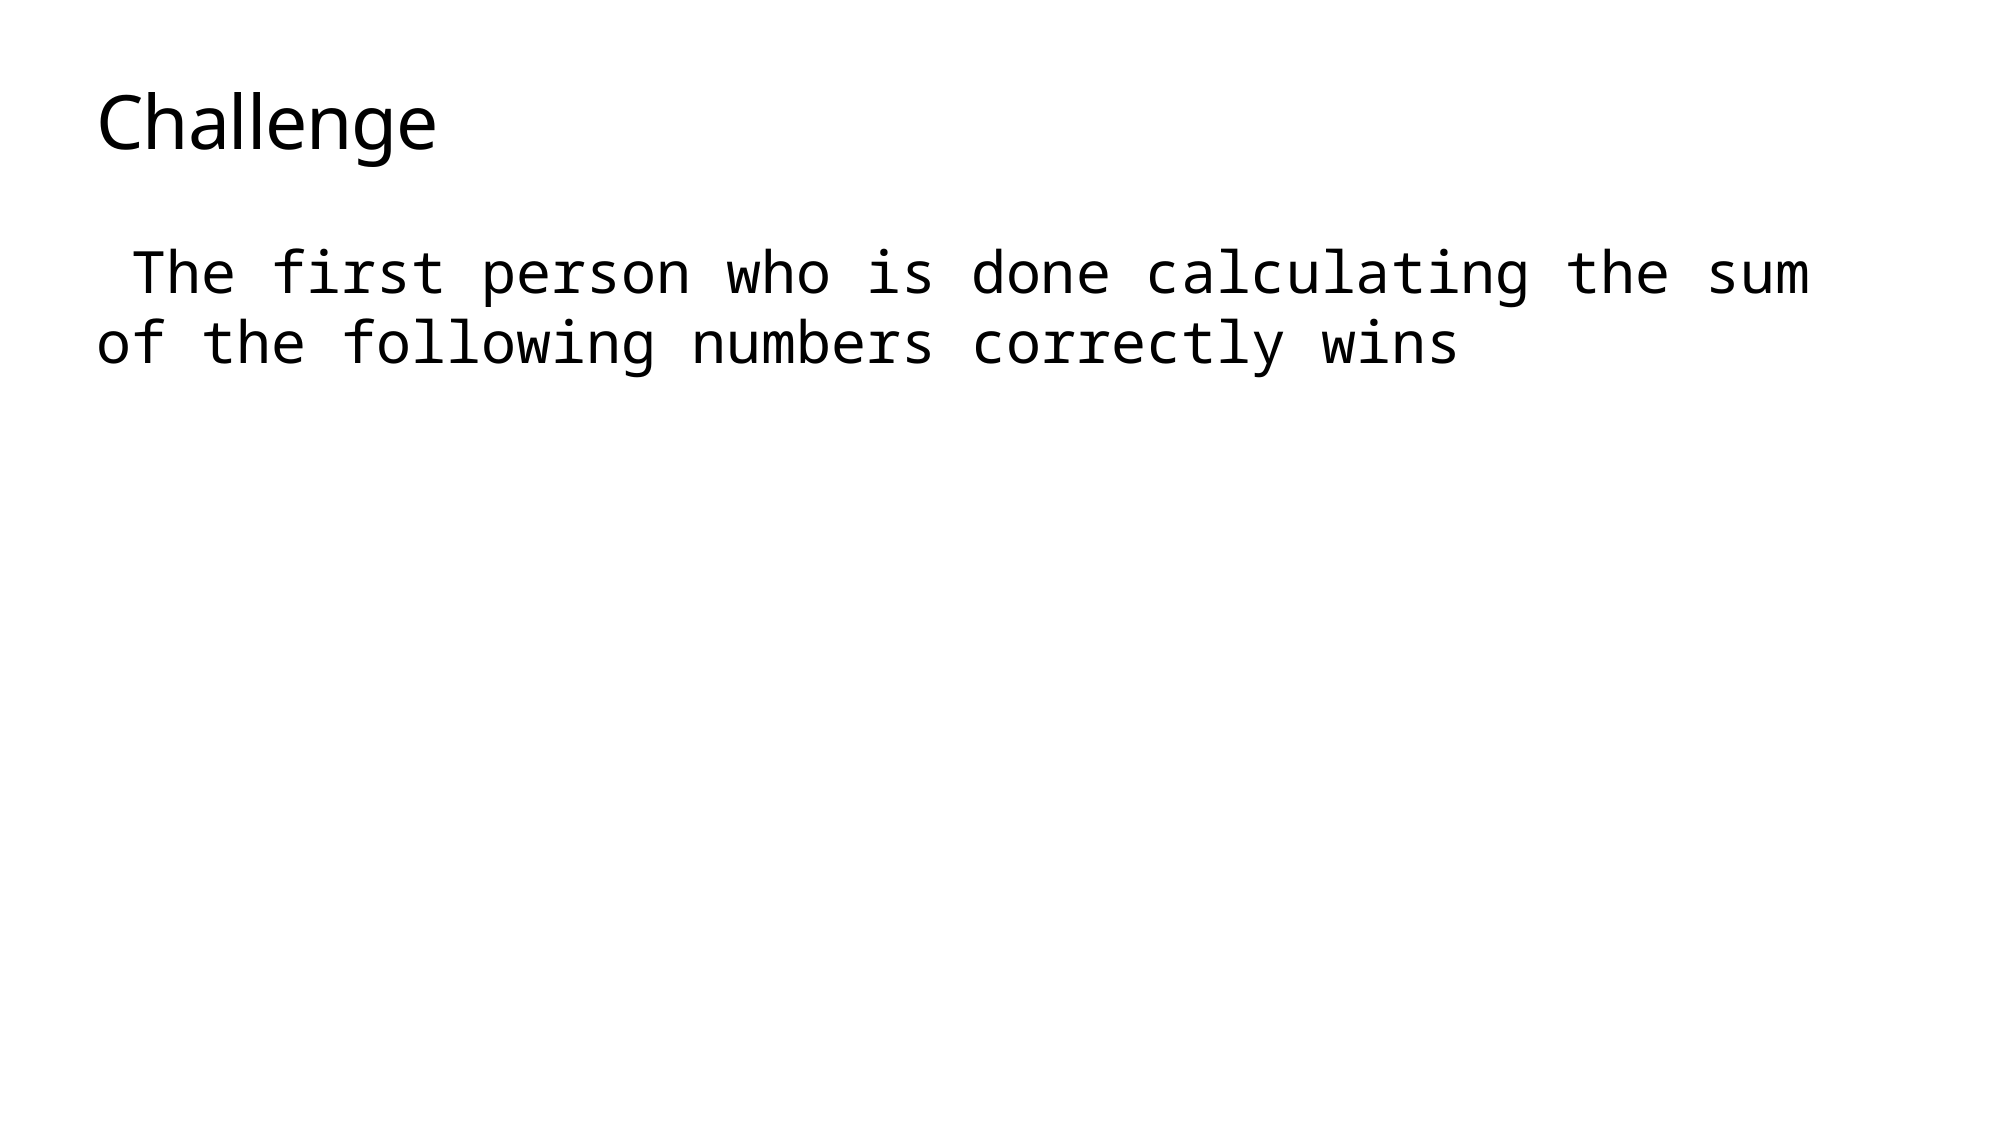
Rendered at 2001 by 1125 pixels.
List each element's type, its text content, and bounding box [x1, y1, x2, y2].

title Challenge [96, 75, 1904, 166]
list The first person who is done calculating the sum of the following numbers correctly wins [96, 235, 1904, 874]
